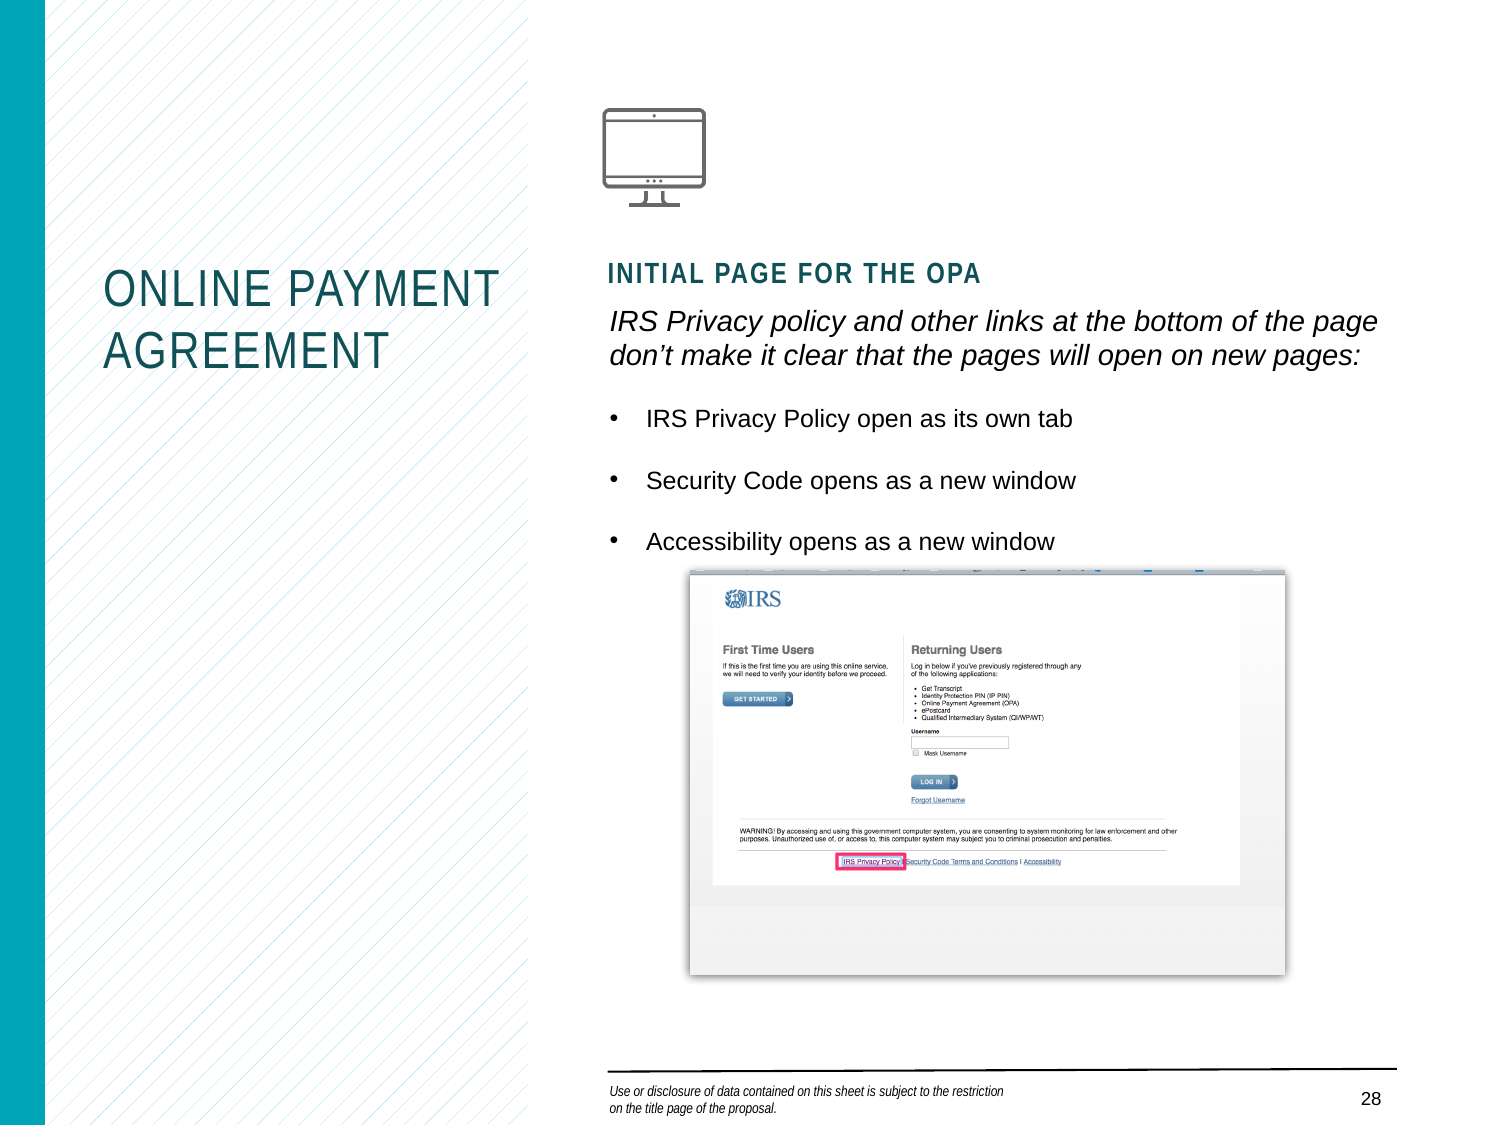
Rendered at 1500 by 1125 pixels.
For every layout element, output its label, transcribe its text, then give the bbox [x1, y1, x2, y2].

list Initial Page FOR THE OPA IRS Privacy policy and other links at the bottom of the page don’t make it clear that the pages will open on new pages: IRS Privacy Policy open as its own tab Security Code opens as a new window Accessibility opens as a new window [607, 254, 1397, 1014]
footer Use or disclosure of data contained on this sheet is subject to the restriction on the title page of the proposal. [607, 1072, 1009, 1125]
picture [689, 570, 1285, 975]
title Online Payment Agreement [103, 254, 506, 531]
slide_number 28 [1059, 1071, 1397, 1125]
picture [558, 62, 750, 253]
